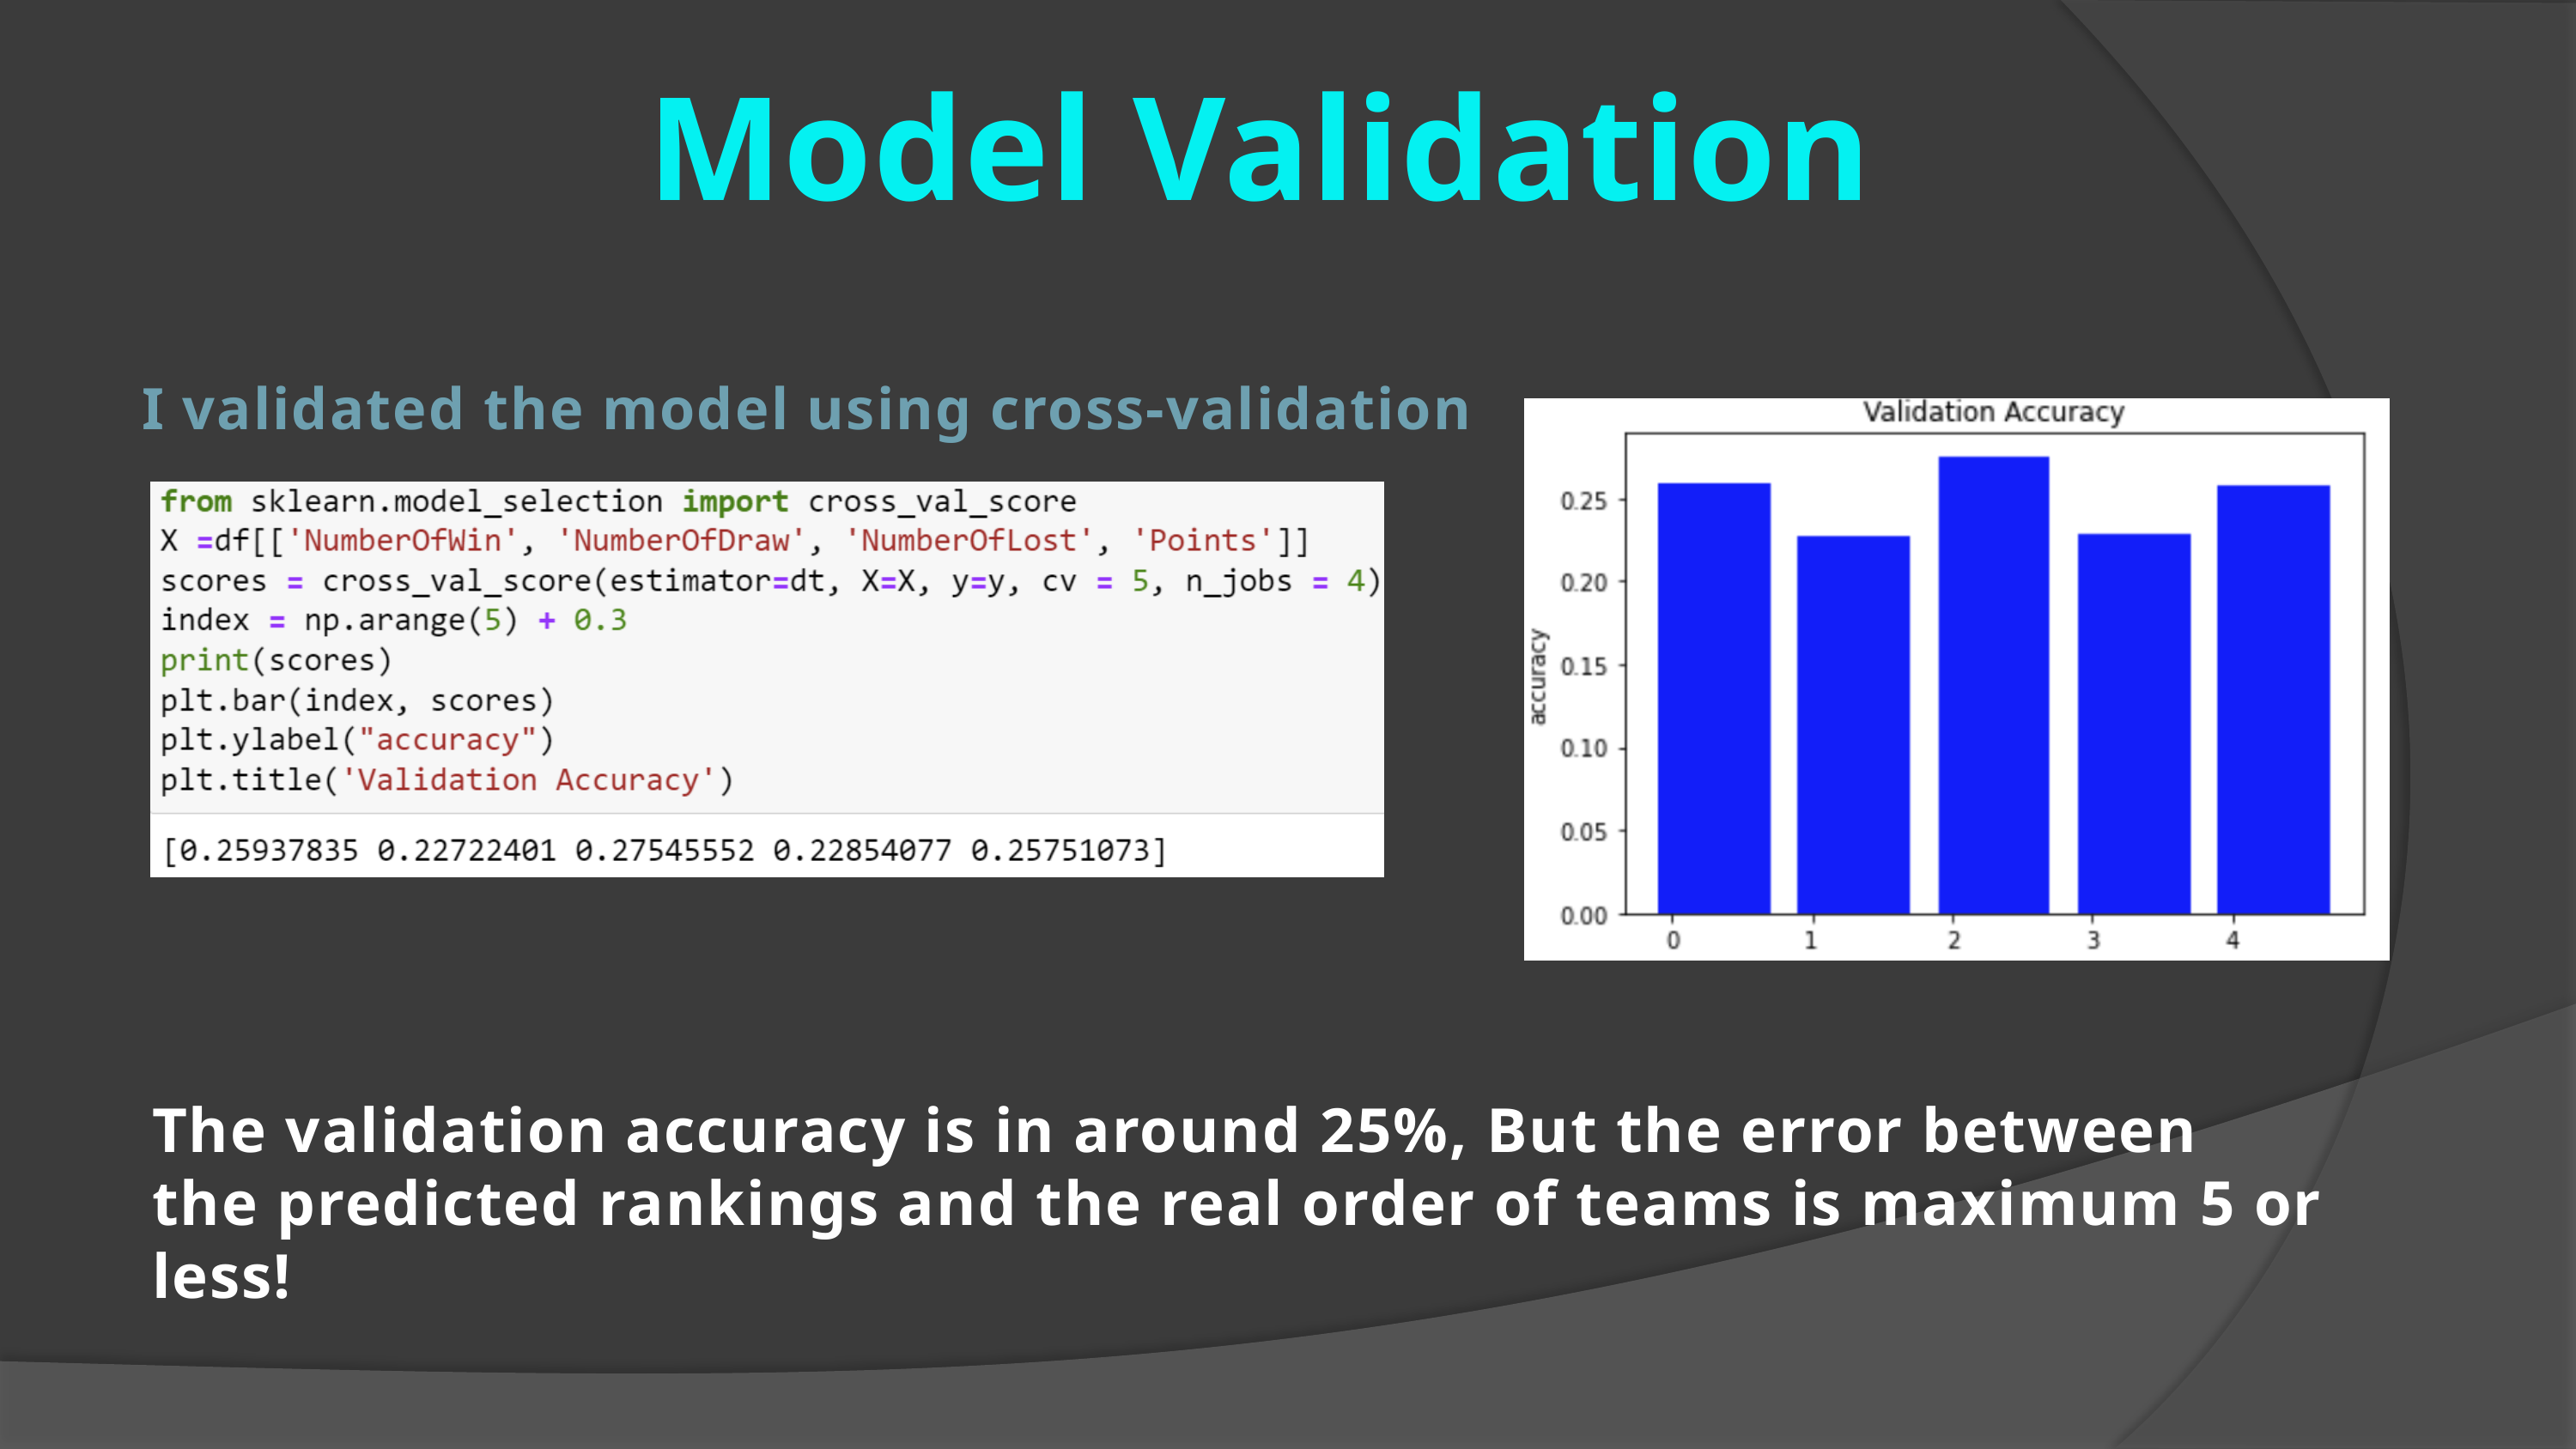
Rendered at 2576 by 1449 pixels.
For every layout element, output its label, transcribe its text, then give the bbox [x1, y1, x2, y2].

picture [150, 481, 1384, 877]
text_box Model Validation [579, 91, 1943, 367]
text_box The validation accuracy is in around 25%, But the error between the predicted rankings and the real order of teams is maximum 5 or less! [149, 1088, 2415, 1311]
picture [1524, 397, 2390, 961]
text_box I validated the model using cross-validation [139, 369, 2099, 441]
